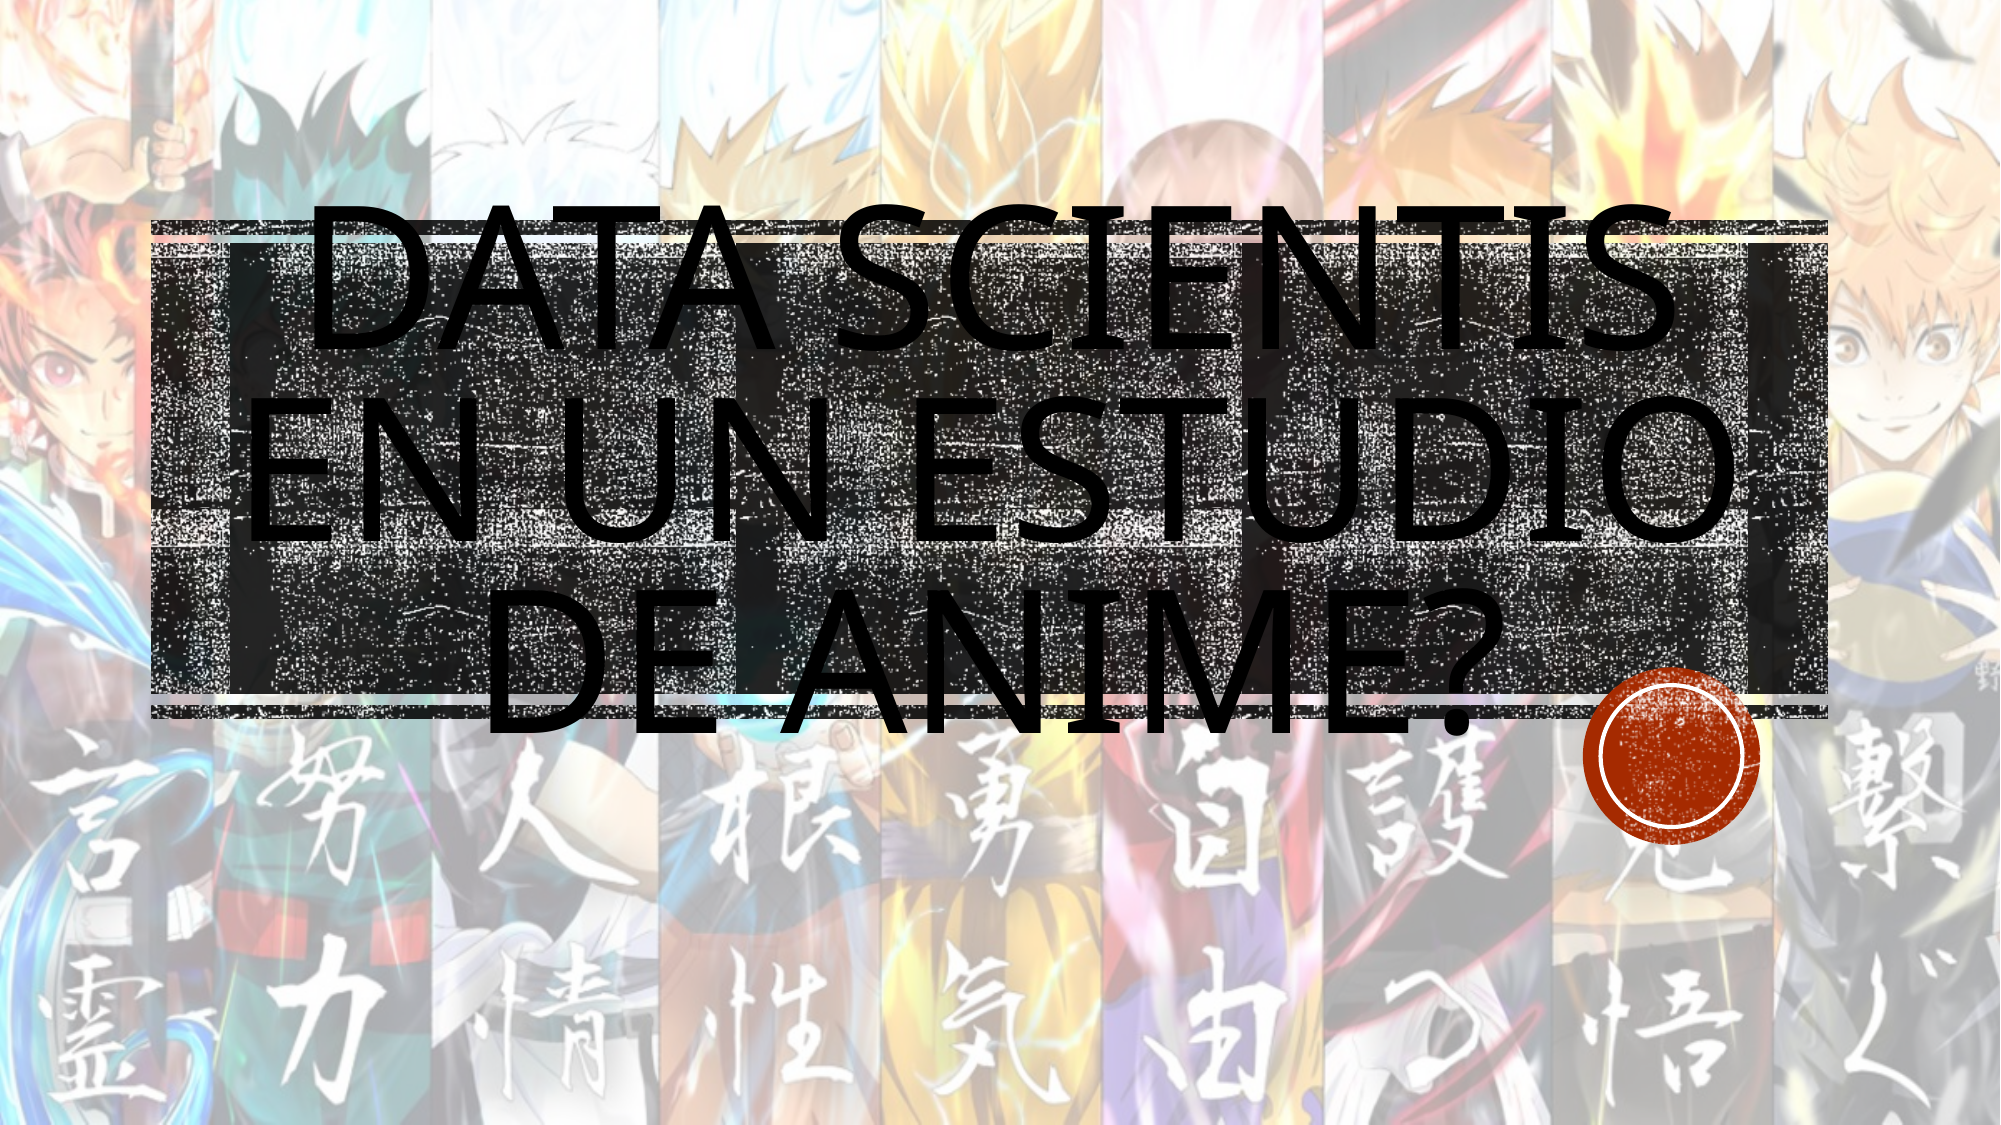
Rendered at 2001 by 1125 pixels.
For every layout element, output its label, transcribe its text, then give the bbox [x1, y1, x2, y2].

title Data Scientis en un estudio de ANIME? [172, 234, 1808, 733]
